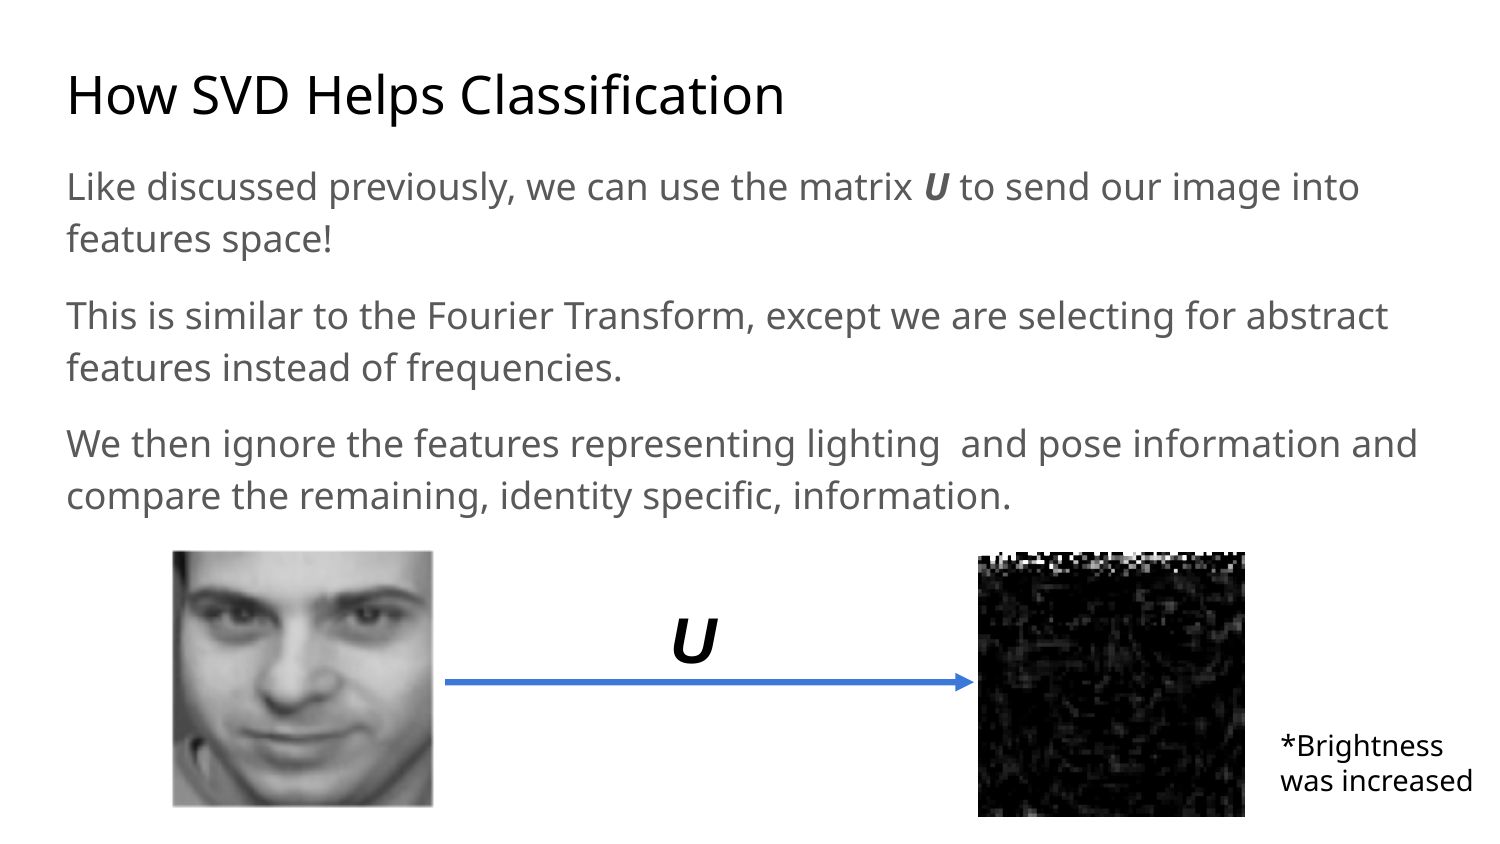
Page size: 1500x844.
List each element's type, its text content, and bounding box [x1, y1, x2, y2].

picture [973, 544, 1251, 821]
picture [163, 550, 446, 815]
text_box U [655, 584, 791, 681]
title How SVD Helps Classification [51, 46, 1449, 141]
text_box *Brightness was increased [1265, 712, 1500, 813]
list Like discussed previously, we can use the matrix U to send our image into features space! This is similar to the Fourier Transform, except we are selecting for abstract features instead of frequencies. We then ignore the features representing lighting and pose information and compare the remaining, identity specific, information. [51, 141, 1449, 703]
